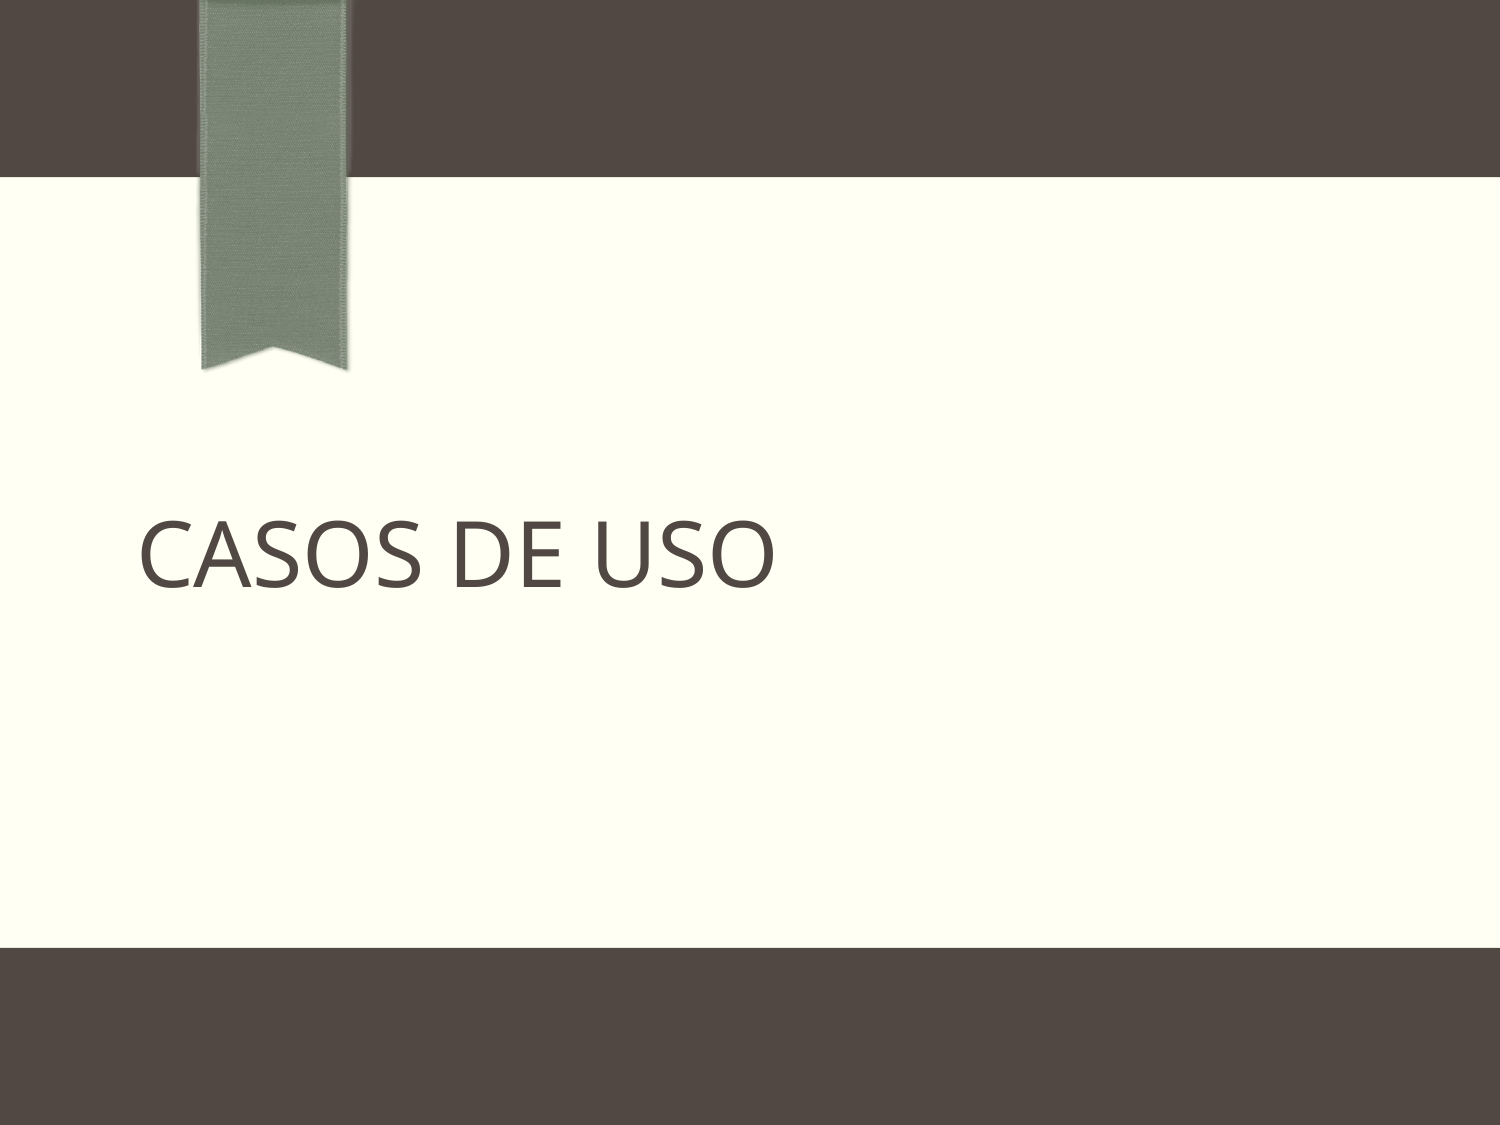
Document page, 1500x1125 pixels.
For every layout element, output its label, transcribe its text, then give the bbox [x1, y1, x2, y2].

title CASOS DE USO [135, 376, 1379, 741]
